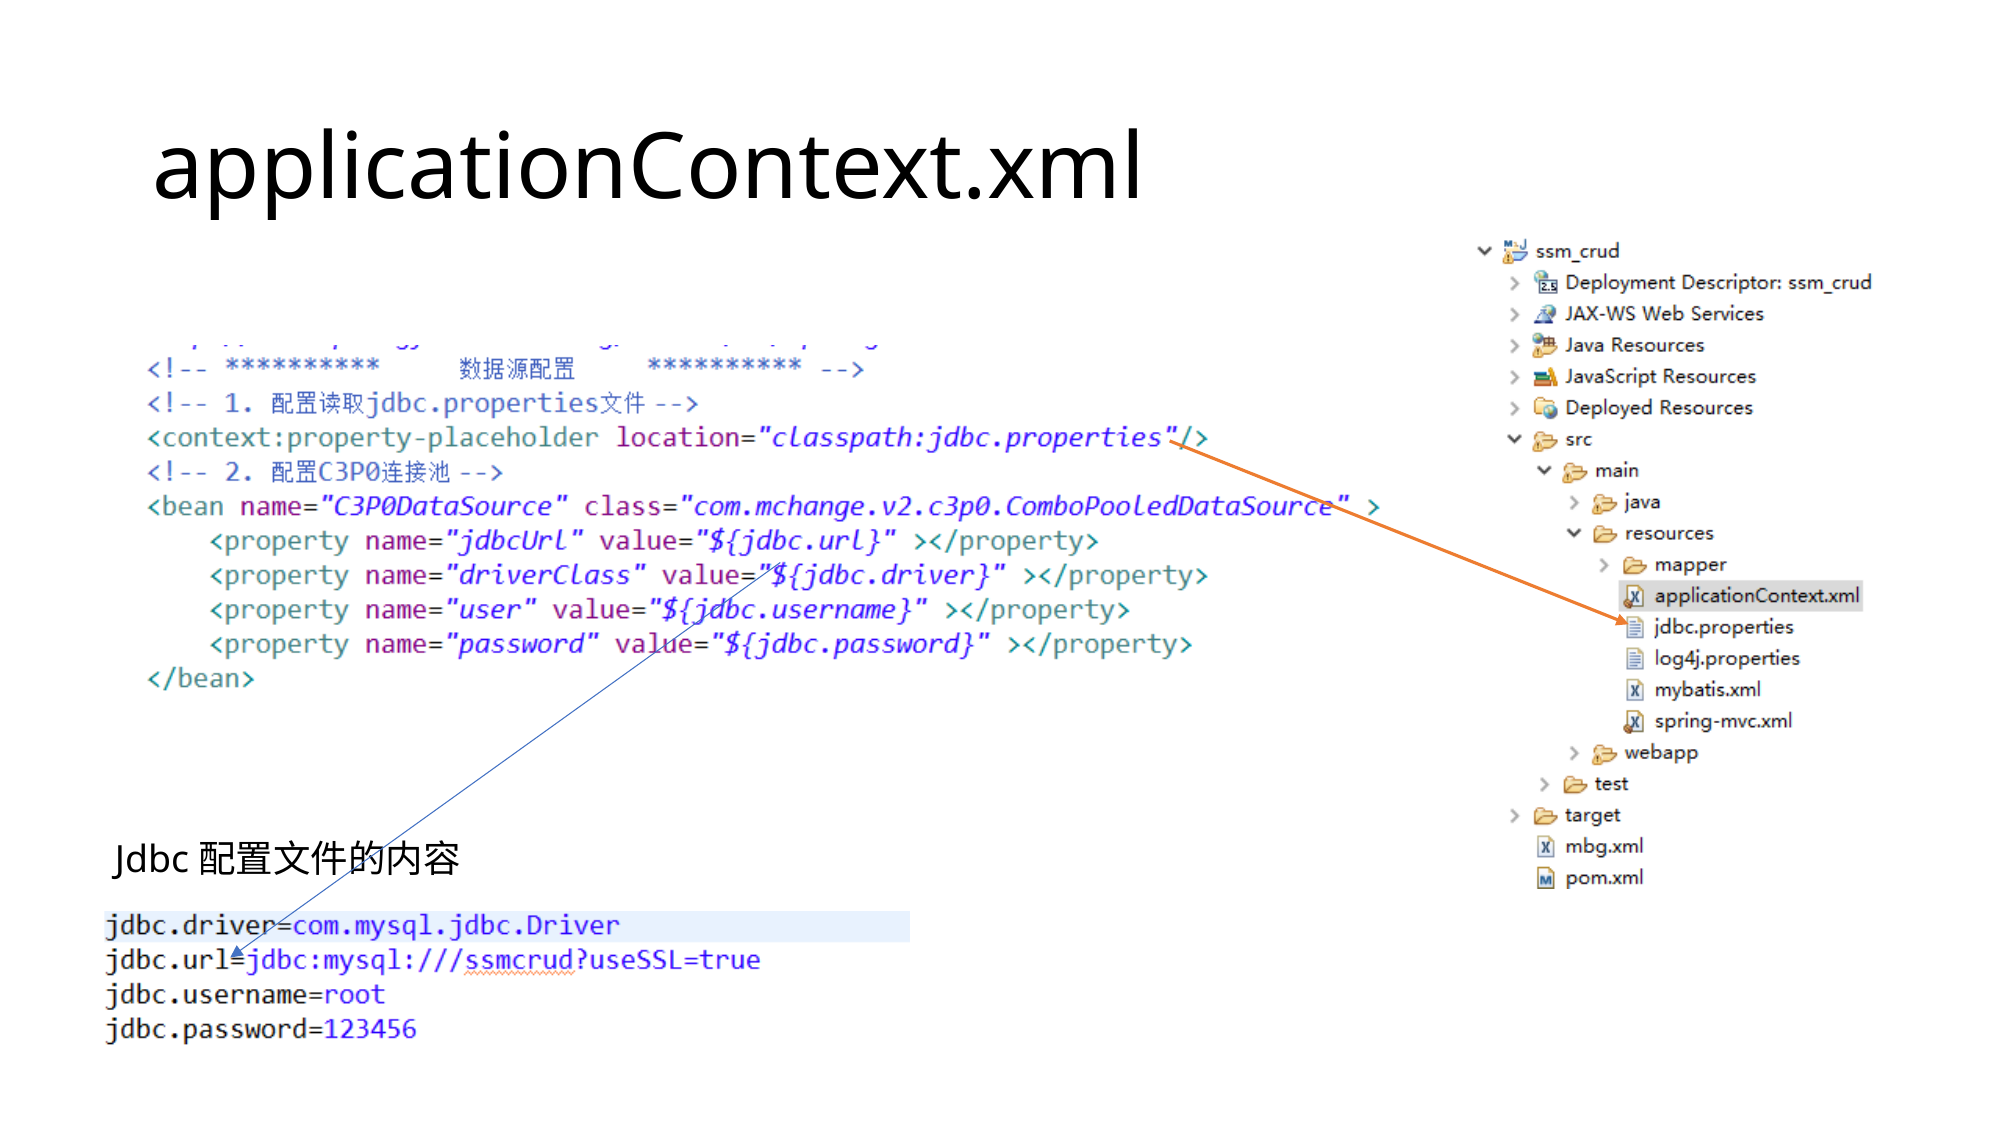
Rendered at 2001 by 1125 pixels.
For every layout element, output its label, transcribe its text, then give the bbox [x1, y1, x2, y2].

picture [137, 345, 1414, 725]
picture [103, 911, 910, 1087]
picture [1467, 236, 1915, 889]
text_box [1169, 440, 1629, 625]
text_box Jdbc配置文件的内容 [100, 827, 230, 888]
title applicationContext.xml [137, 59, 1863, 278]
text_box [230, 562, 781, 958]
